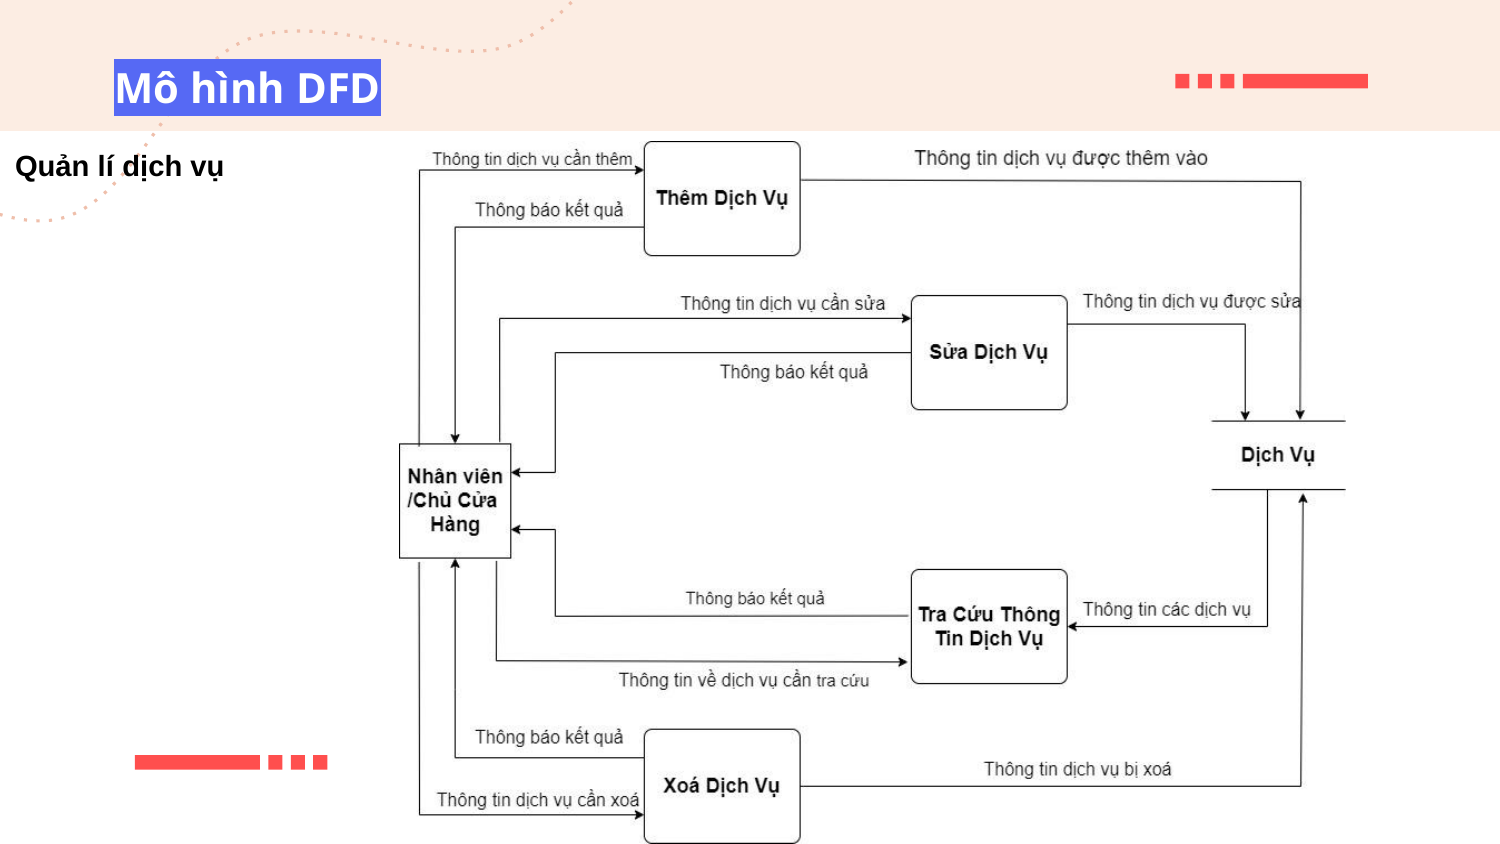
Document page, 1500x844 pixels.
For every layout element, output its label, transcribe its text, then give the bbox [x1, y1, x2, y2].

picture [399, 140, 1346, 844]
text_box Quản lí dịch vụ [0, 132, 374, 198]
title Mô hình DFD [99, 47, 1364, 142]
